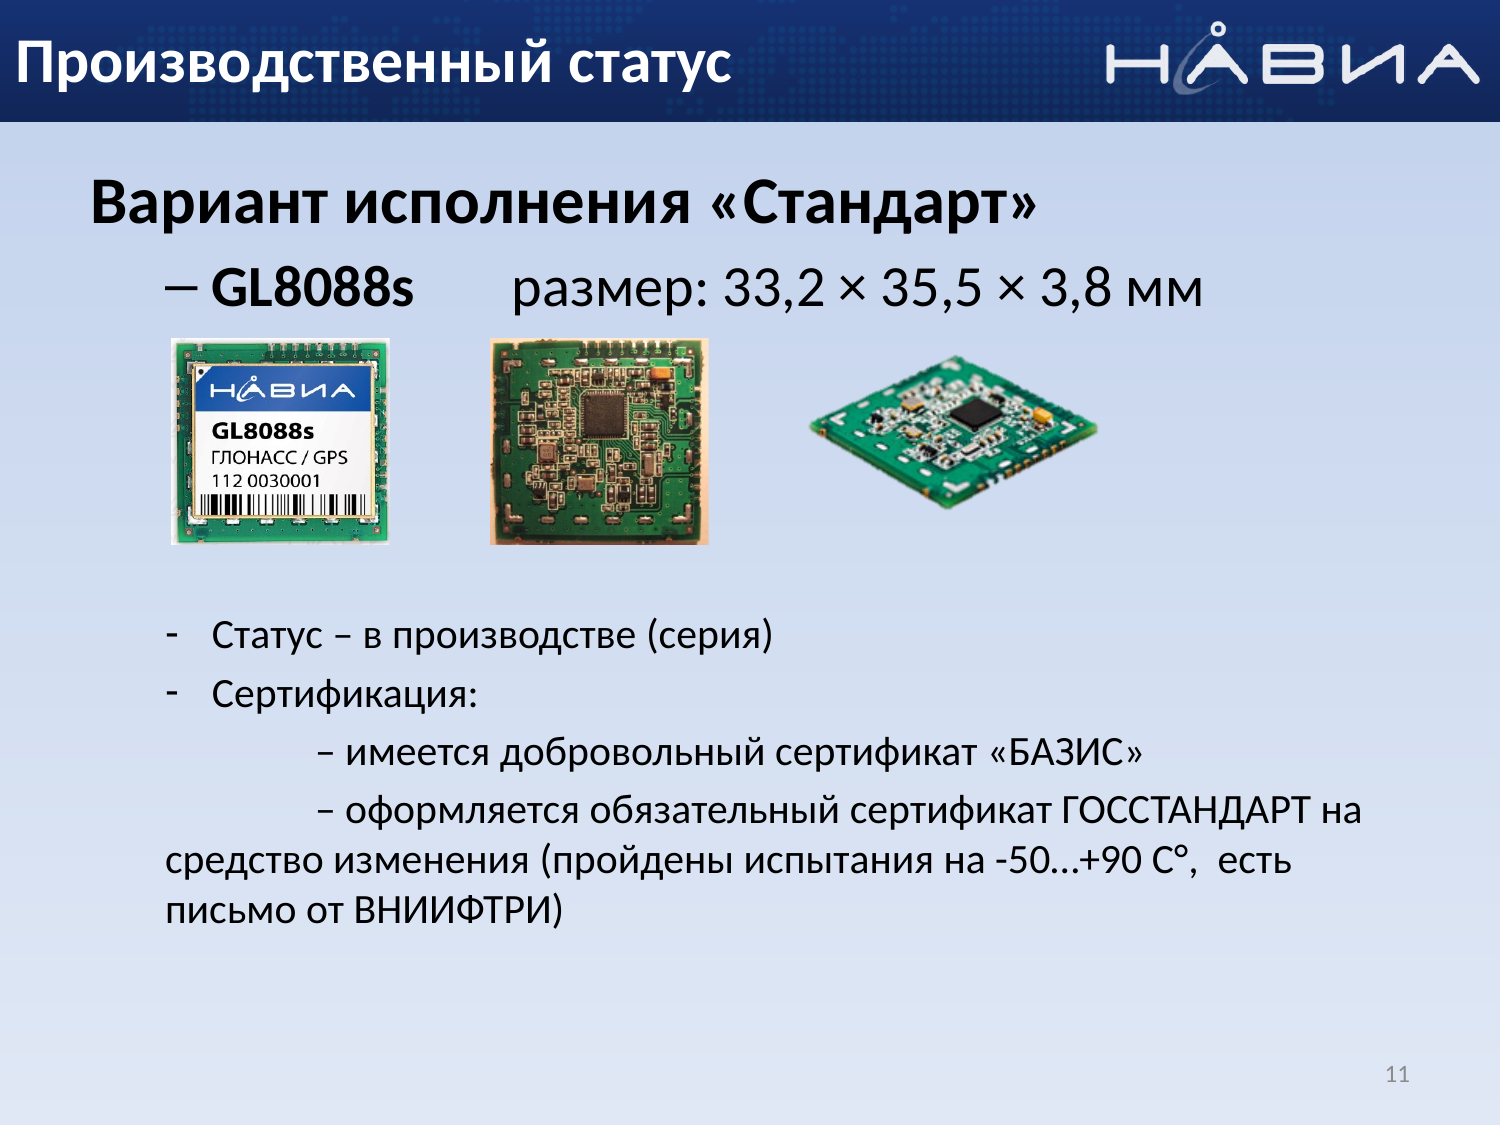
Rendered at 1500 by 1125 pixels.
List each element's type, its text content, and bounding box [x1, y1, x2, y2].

picture [489, 337, 709, 545]
list Вариант исполнения «Стандарт» GL8088s размер: 33,2 × 35,5 × 3,8 мм Статус – в производстве (серия) Сертификация: – имеется добровольный сертификат «БАЗИС» – оформляется обязательный сертификат ГОССТАНДАРТ на средство изменения (пройдены испытания на -50…+90 С°, есть письмо от ВНИИФТРИ) [75, 148, 1425, 1005]
picture [796, 349, 1110, 518]
picture [170, 337, 390, 545]
picture [0, 0, 1500, 122]
slide_number 11 [1074, 1042, 1425, 1103]
